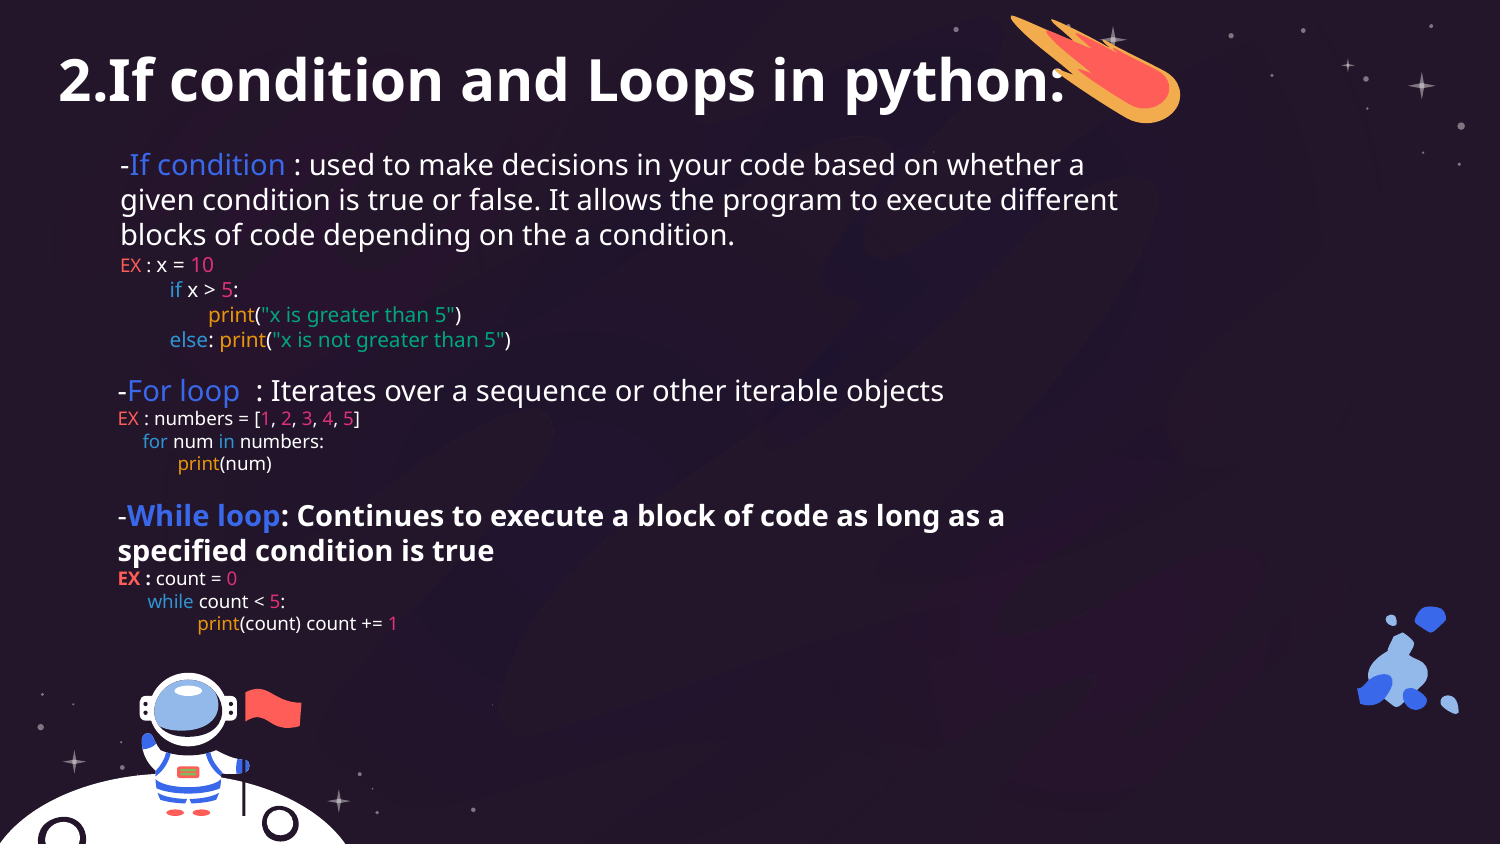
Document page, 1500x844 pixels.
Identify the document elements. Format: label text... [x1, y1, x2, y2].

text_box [1356, 606, 1460, 715]
text_box -For loop : Iterates over a sequence or other iterable objects EX : numbers = [1, 2, 3, 4, 5] for num in numbers: print(num) -While loop: Continues to execute a block of code as long as a specified condition is true EX : count = 0 while count < 5: print(count) count += 1 [102, 364, 1144, 677]
title 2.If condition and Loops in python: [43, 27, 1282, 137]
text_box -If condition : used to make decisions in your code based on whether a given condition is true or false. It allows the program to execute different blocks of code depending on the a condition. EX : x = 10 if x > 5: print("x is greater than 5") else: print("x is not greater than 5") [105, 139, 1147, 429]
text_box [0, 672, 350, 844]
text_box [1008, 15, 1186, 124]
